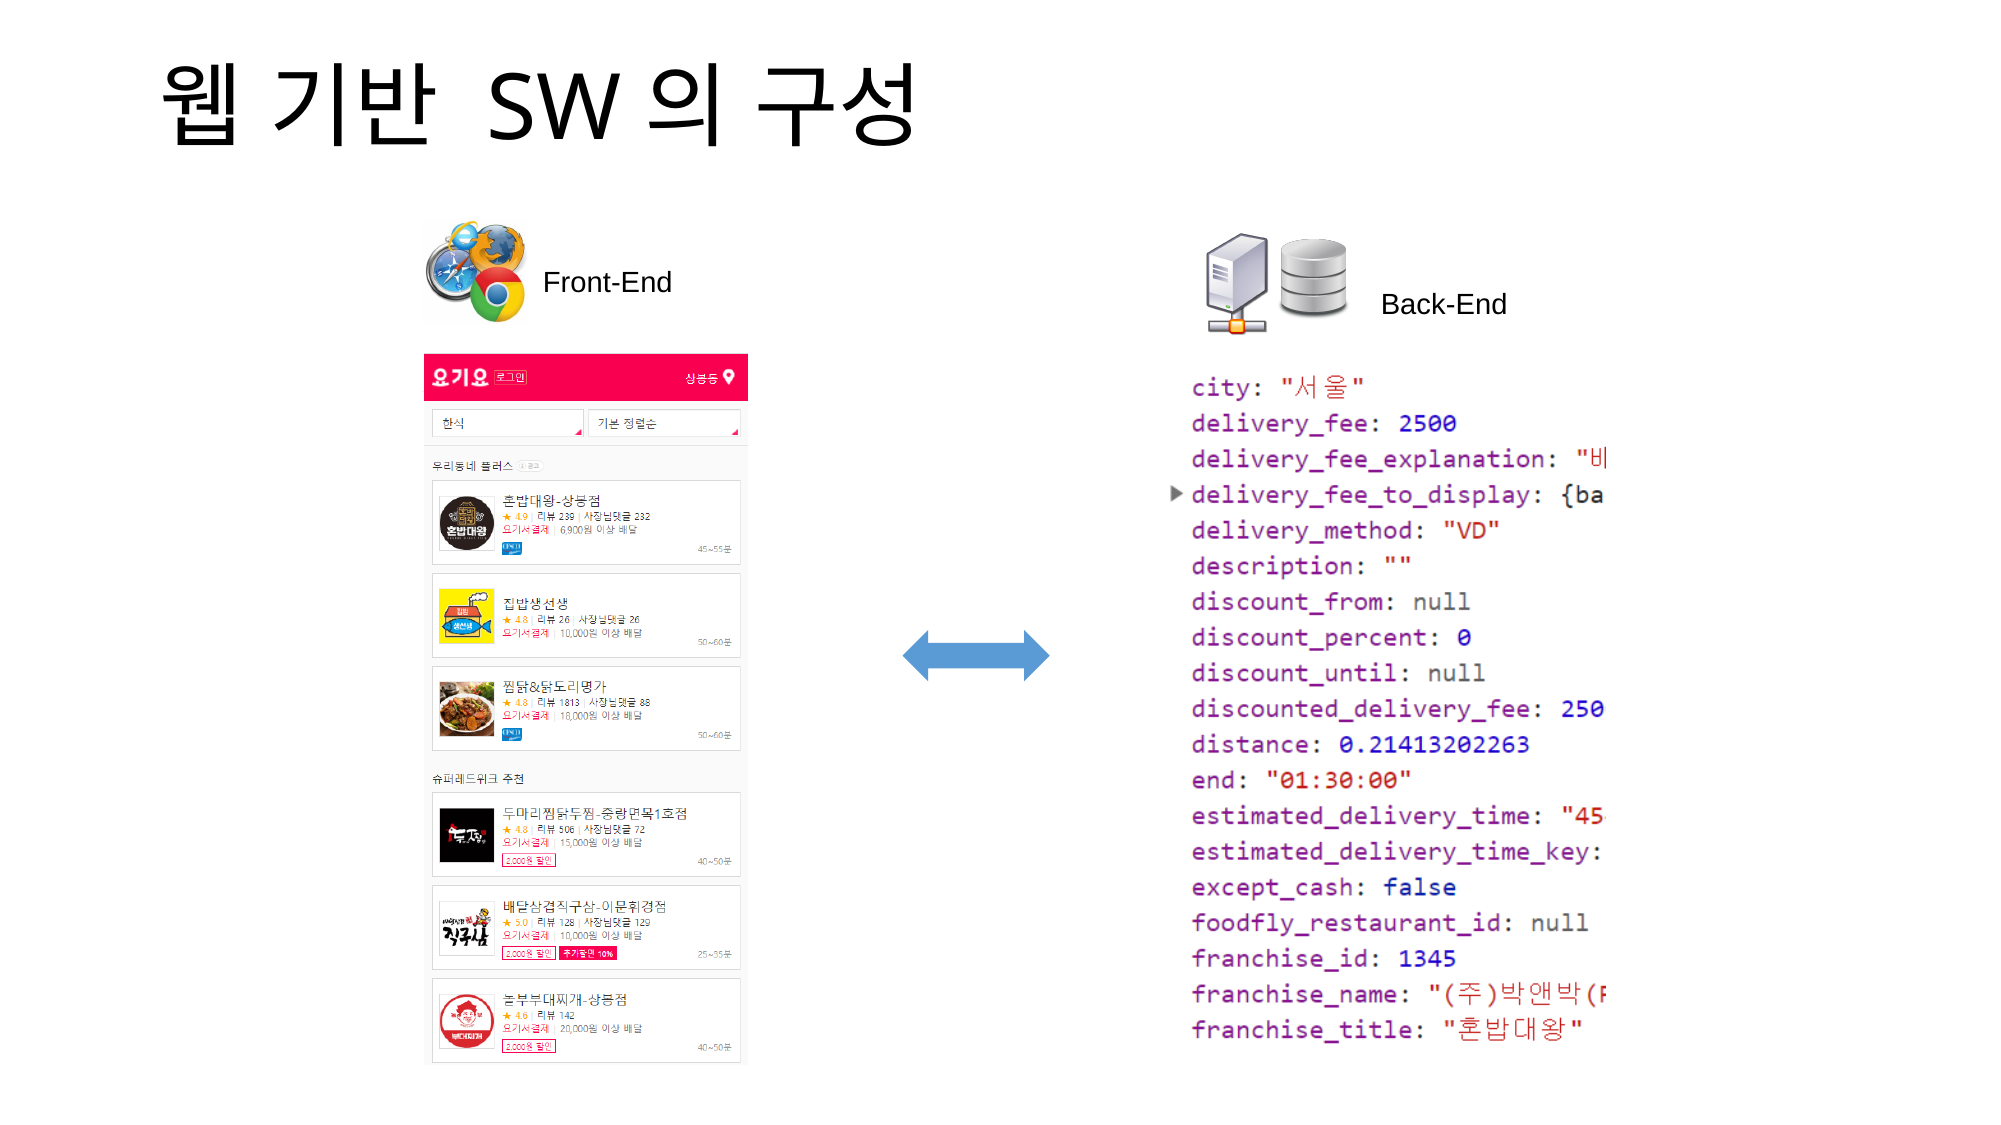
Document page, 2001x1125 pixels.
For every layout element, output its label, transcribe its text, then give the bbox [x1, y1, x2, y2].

picture [422, 218, 529, 324]
text_box [900, 628, 1052, 684]
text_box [1178, 232, 1530, 338]
title 웹 기반 SW의 구성 [144, 1, 1870, 219]
picture [1155, 368, 1606, 1052]
picture [422, 351, 748, 1065]
text_box Front-End [533, 256, 692, 307]
